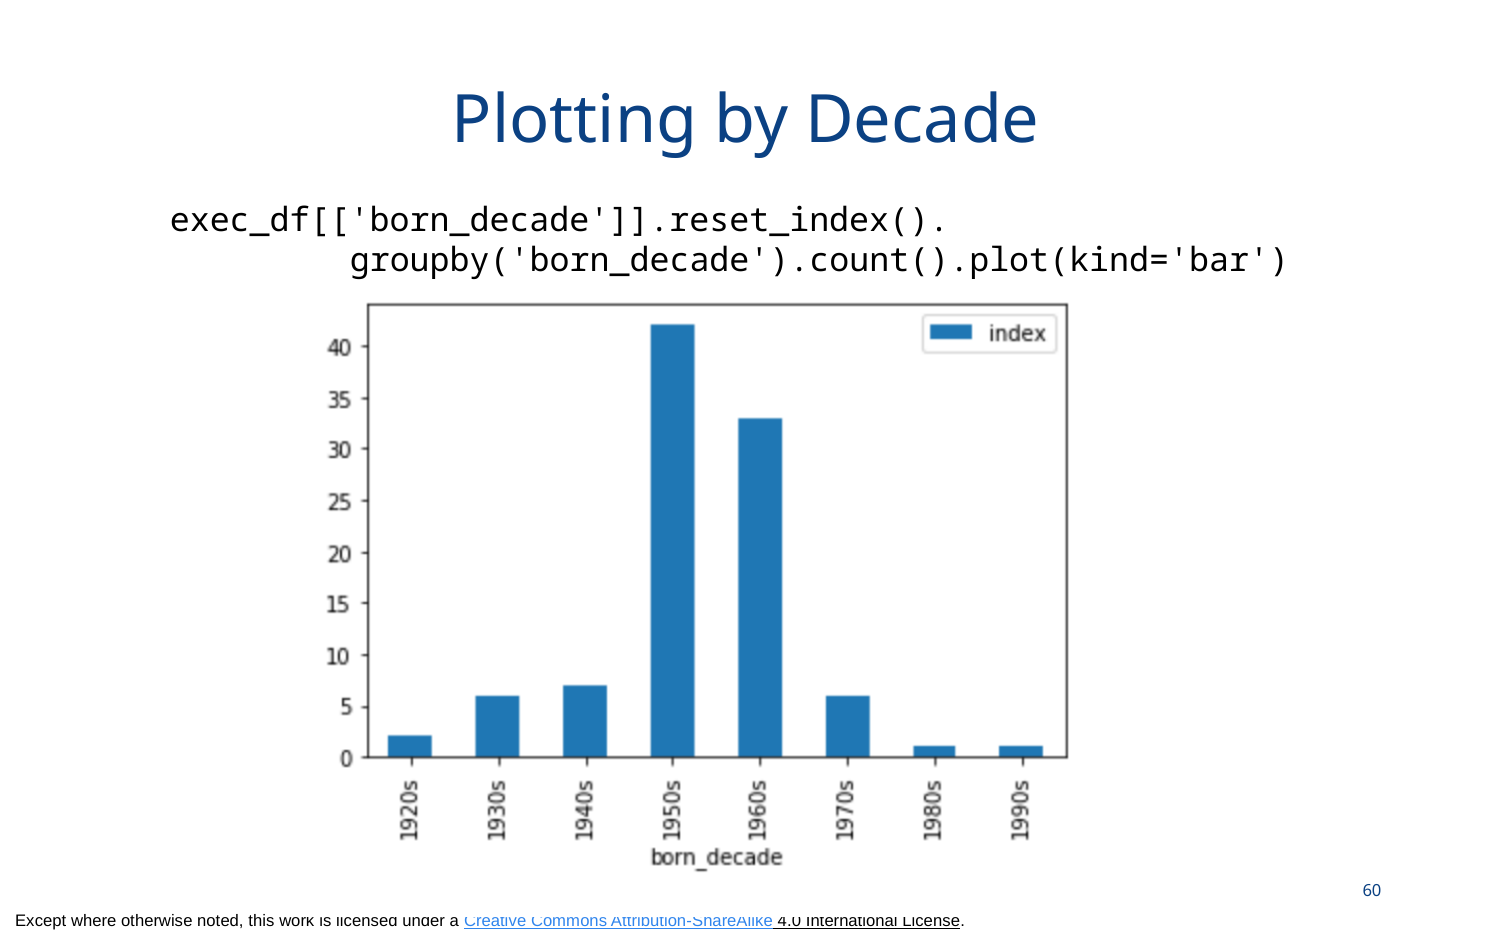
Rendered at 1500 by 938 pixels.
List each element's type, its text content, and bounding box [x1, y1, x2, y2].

text_box exec_df[['born_decade']].reset_index(). groupby('born_decade').count().plot(kind='bar') [155, 191, 1305, 286]
slide_number 60 [1347, 866, 1416, 917]
title Plotting by Decade [77, 26, 1416, 205]
picture [291, 289, 1168, 917]
